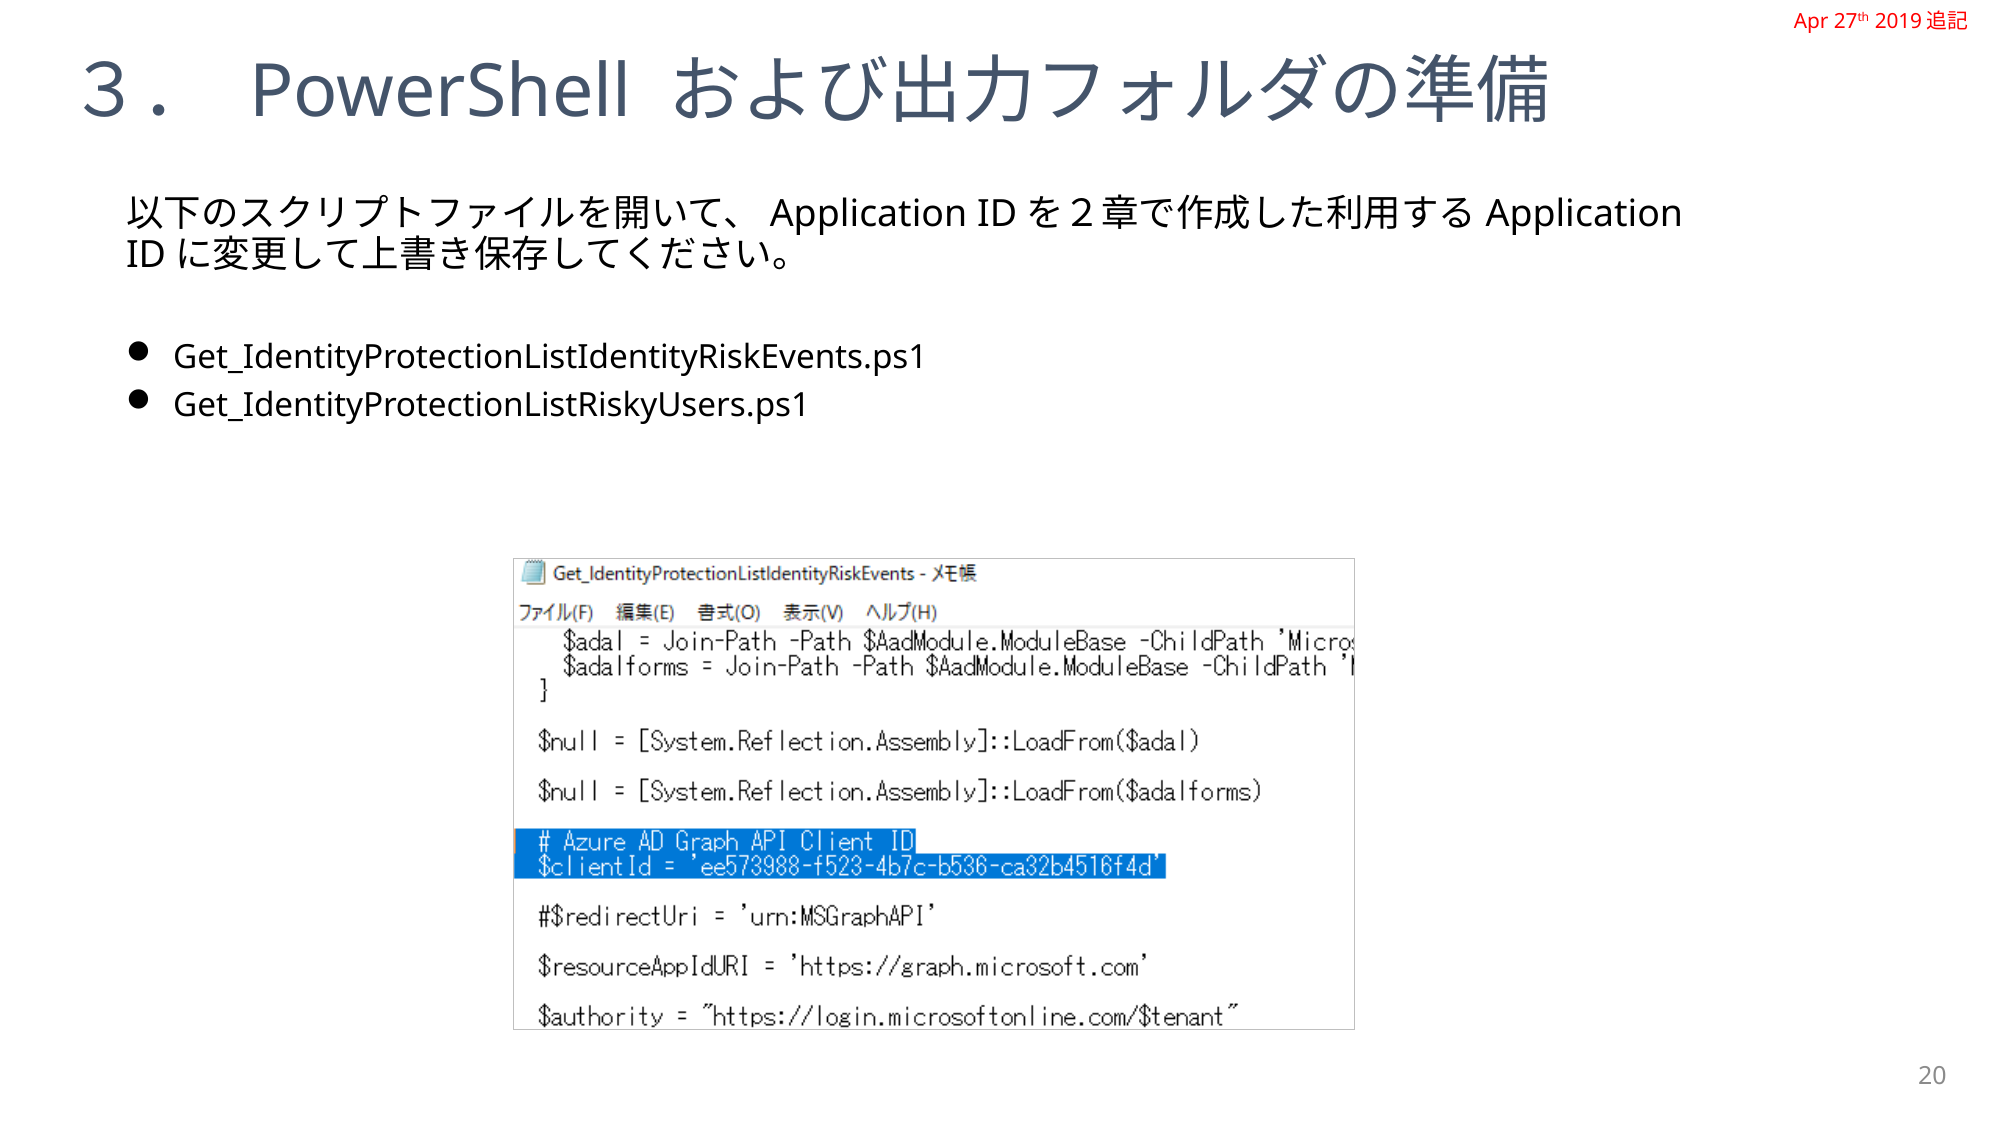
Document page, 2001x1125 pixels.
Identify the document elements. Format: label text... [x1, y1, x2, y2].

text_box Apr 27th 2019追記 [1779, 0, 2000, 40]
text_box ３． PowerShell および出力フォルダの準備 [38, 29, 1693, 157]
text_box 以下のスクリプトファイルを開いて、Application IDを２章で作成した利用するApplication IDに変更して上書き保存してください。 Get_IdentityProtectionListIdentityRiskEvents.ps1 Get_IdentityProtectionListRiskyUsers.ps1 [96, 170, 1762, 448]
picture [513, 558, 1355, 1030]
text_box 20 [1875, 1052, 1962, 1113]
